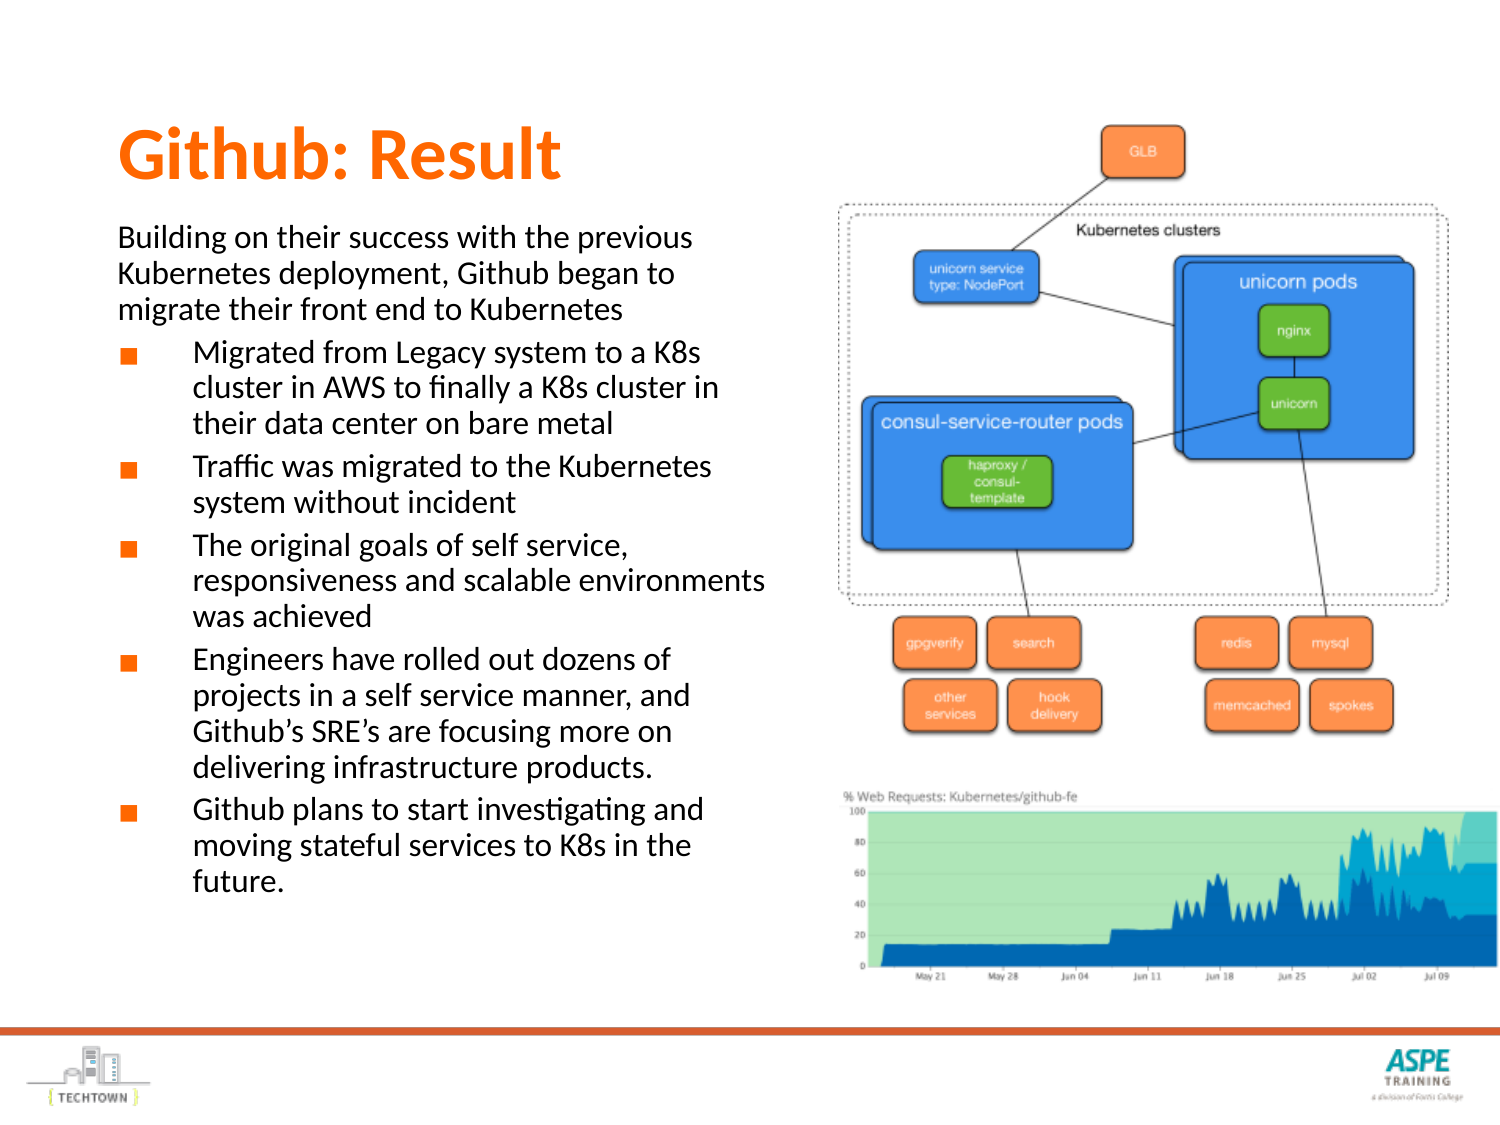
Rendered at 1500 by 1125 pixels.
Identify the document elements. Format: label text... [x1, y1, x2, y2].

picture [838, 124, 1449, 738]
list Building on their success with the previous Kubernetes deployment, Github began to migrate their front end to Kubernetes Migrated from Legacy system to a K8s cluster in AWS to finally a K8s cluster in their data center on bare metal Traffic was migrated to the Kubernetes system without incident The original goals of self service, responsiveness and scalable environments was achieved Engineers have rolled out dozens of projects in a self service manner, and Github’s SRE’s are focusing more on delivering infrastructure products. Github plans to start investigating and moving stateful services to K8s in the future. [102, 212, 787, 990]
title Github: Result [103, 59, 1397, 250]
picture [839, 787, 1500, 990]
